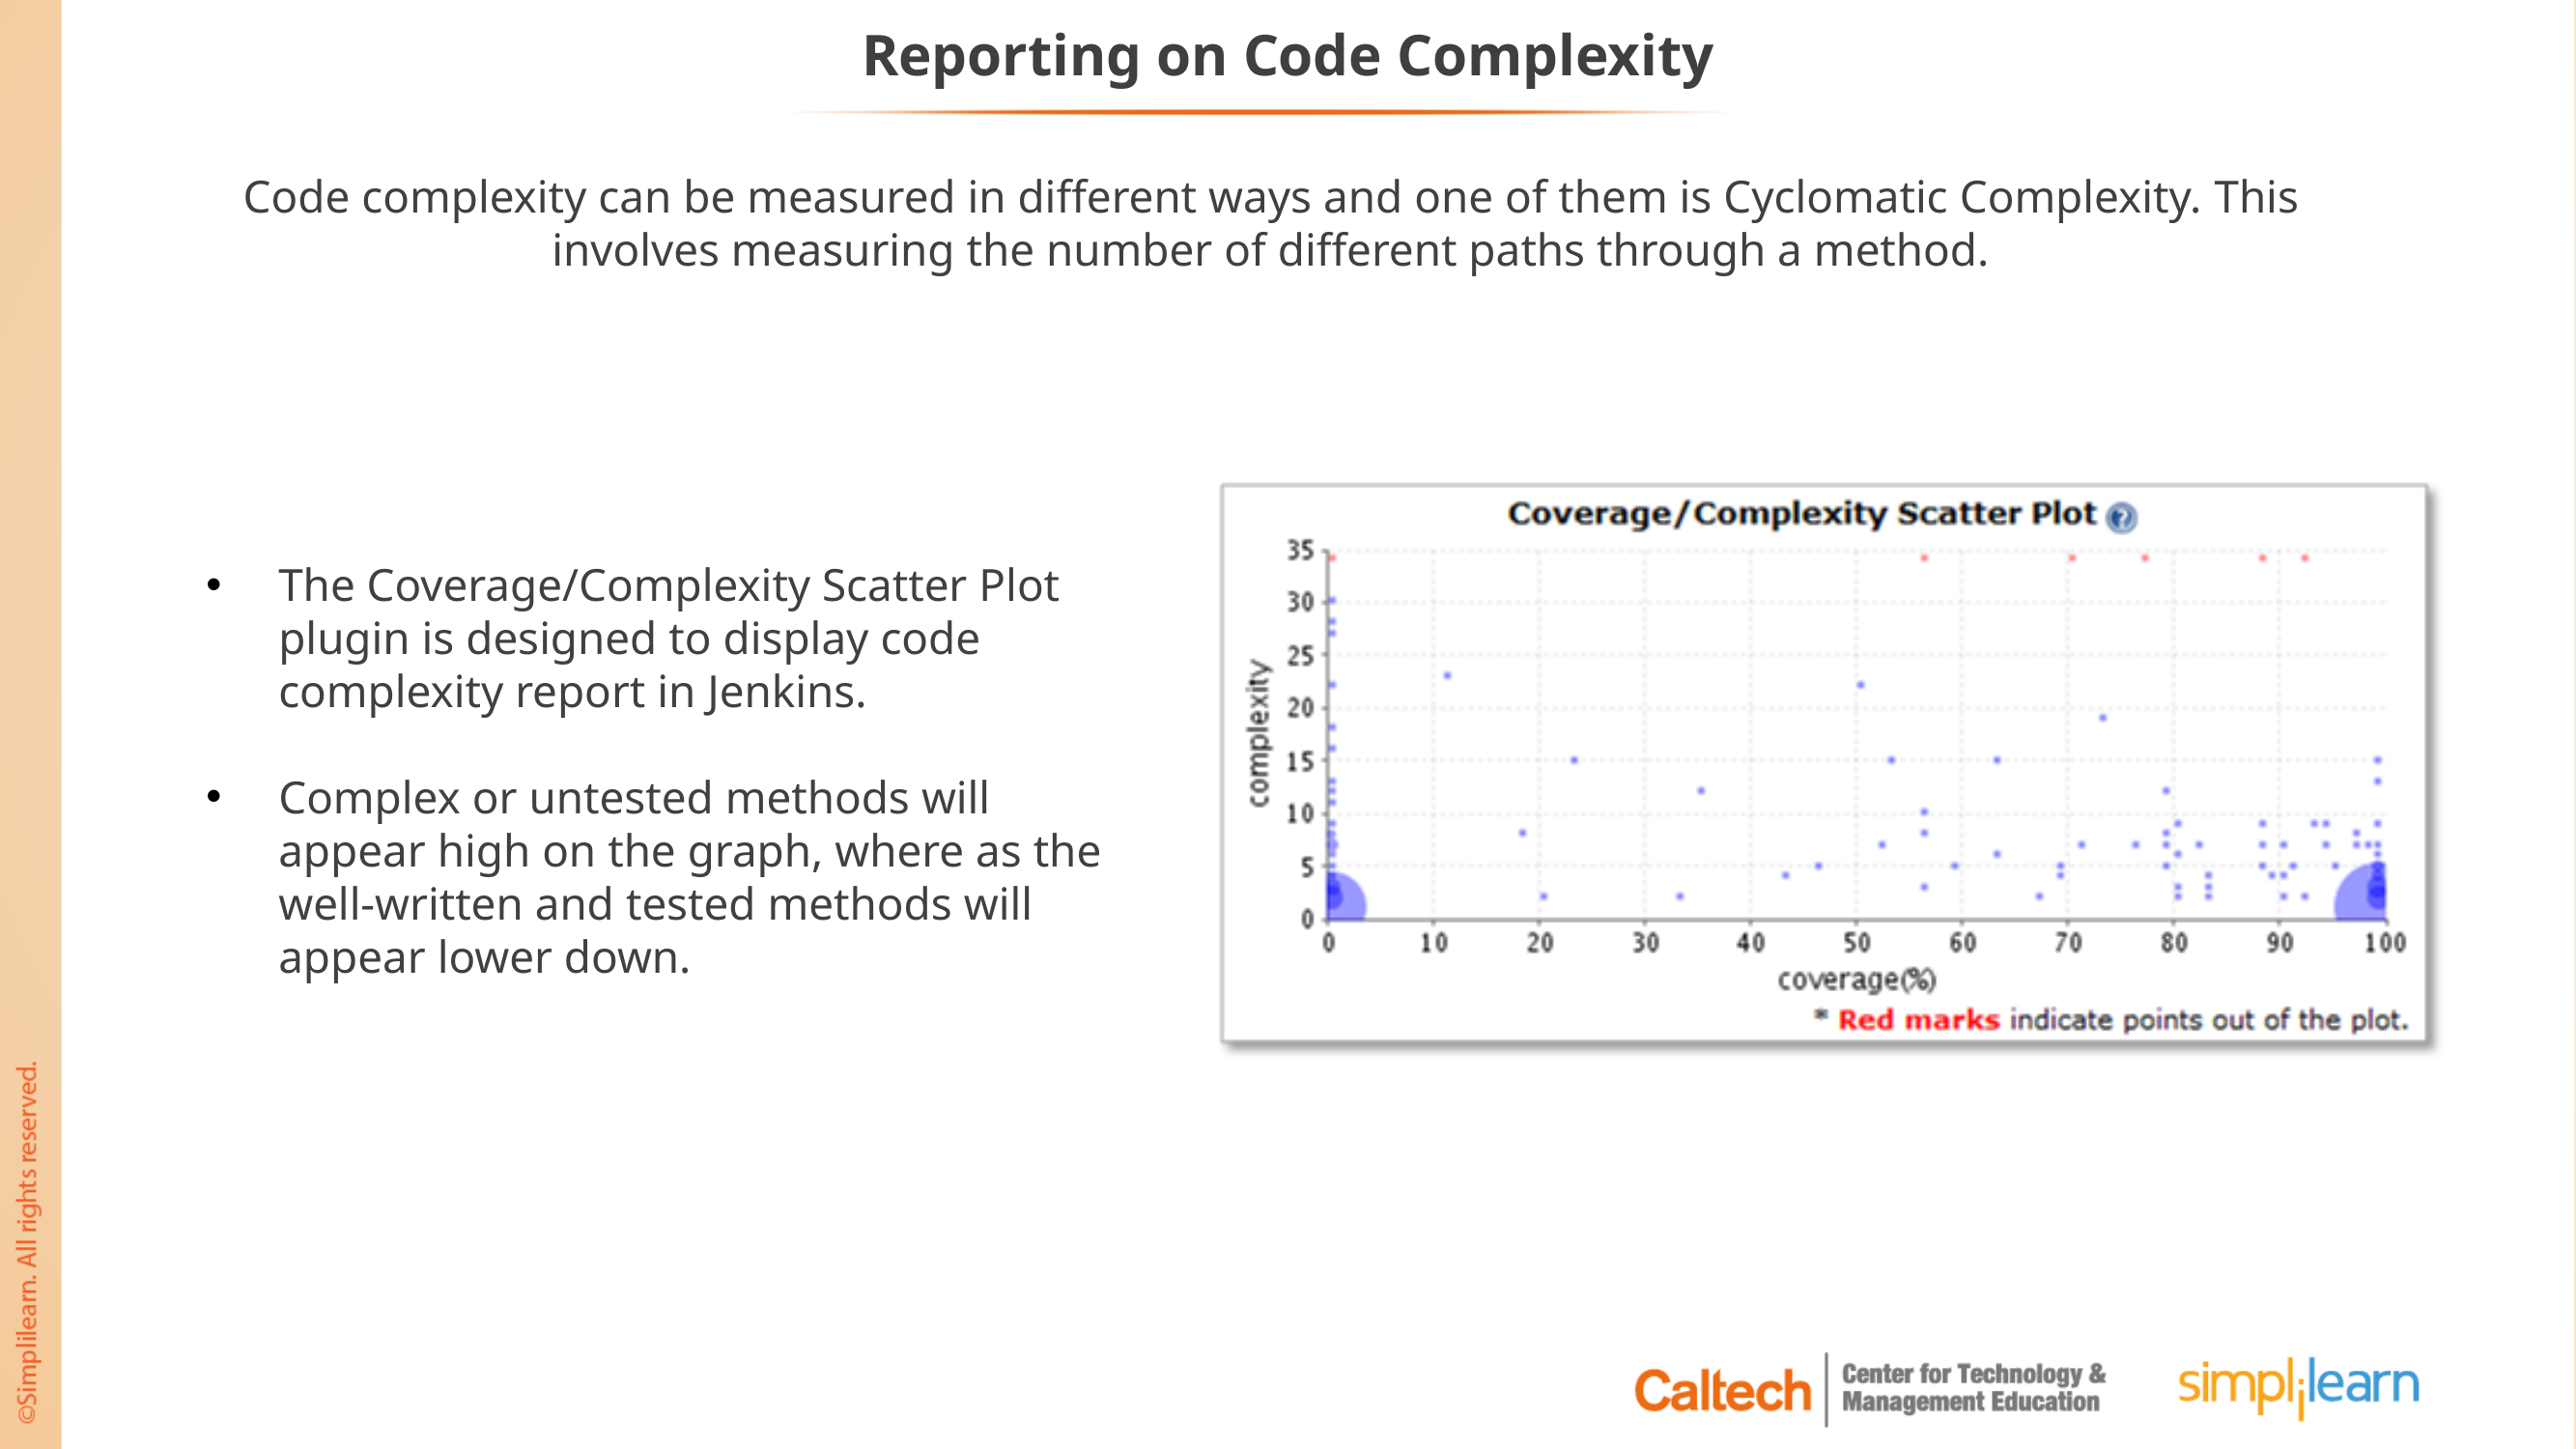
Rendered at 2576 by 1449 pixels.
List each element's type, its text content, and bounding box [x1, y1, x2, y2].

text_box Code complexity can be measured in different ways and one of them is Cyclomatic Complexity. This involves measuring the number of different paths through a method. [220, 161, 2321, 284]
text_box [190, 481, 2447, 1063]
picture [0, 103, 2576, 1449]
title Reporting on Code Complexity [0, 2, 2576, 112]
